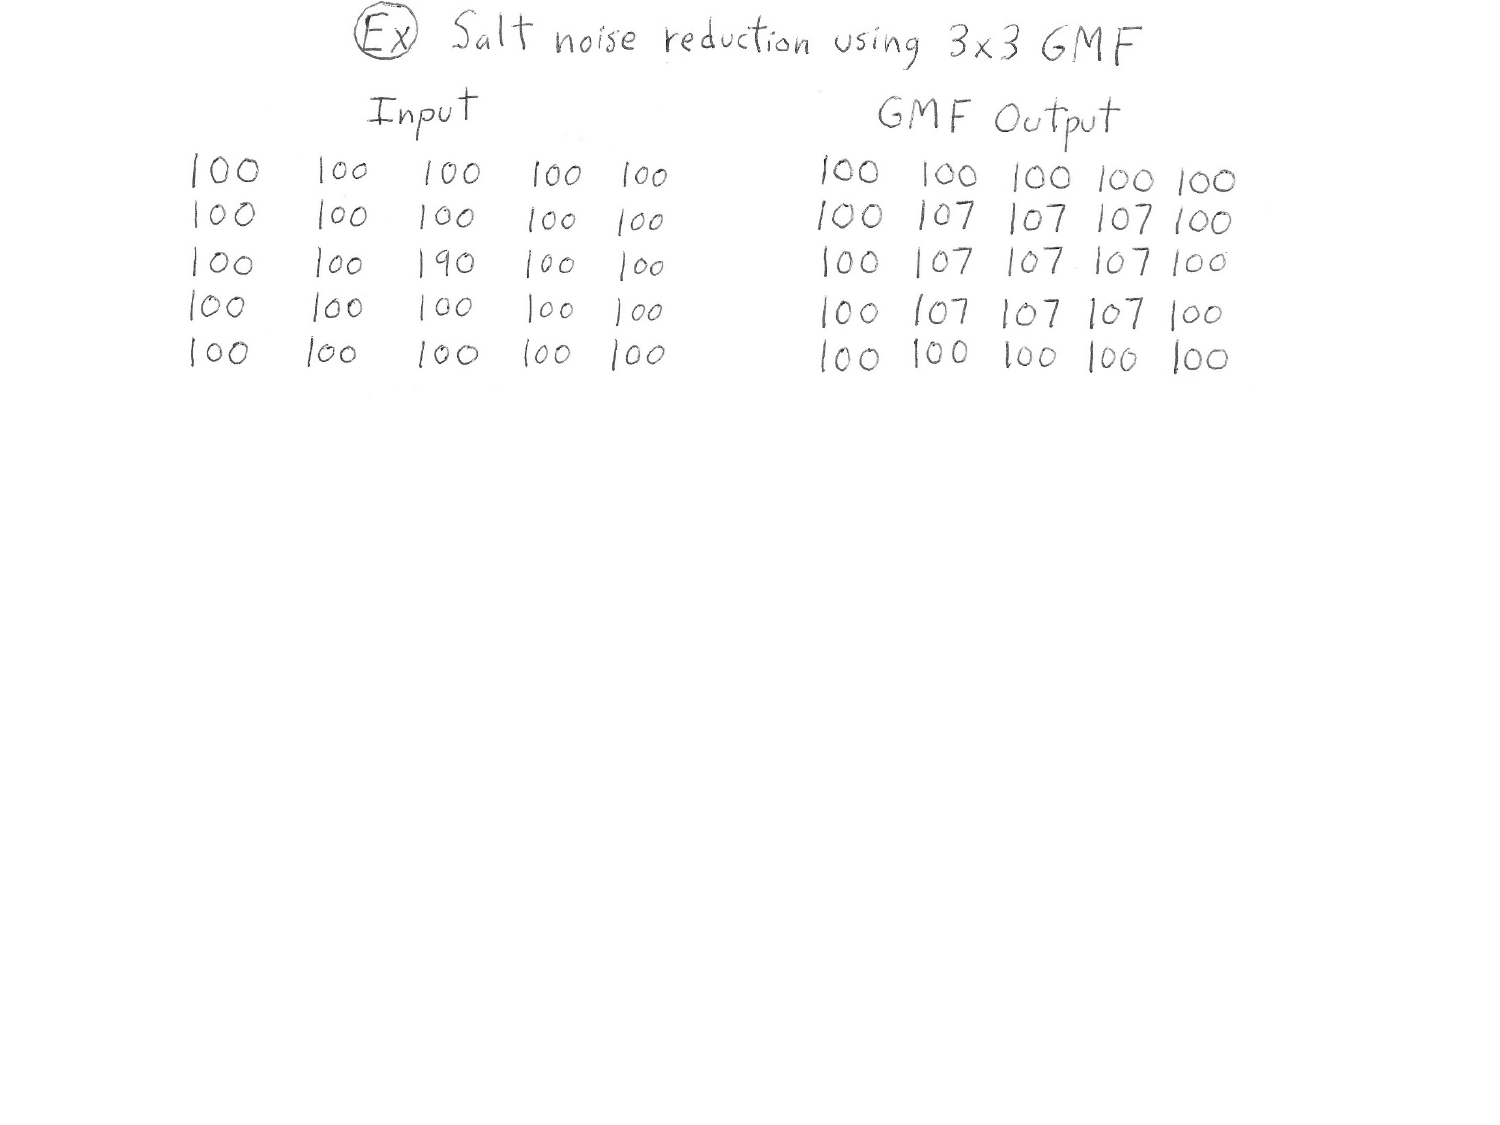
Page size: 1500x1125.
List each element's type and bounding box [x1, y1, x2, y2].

picture [794, 89, 1275, 391]
picture [335, 0, 1165, 70]
picture [149, 74, 695, 409]
